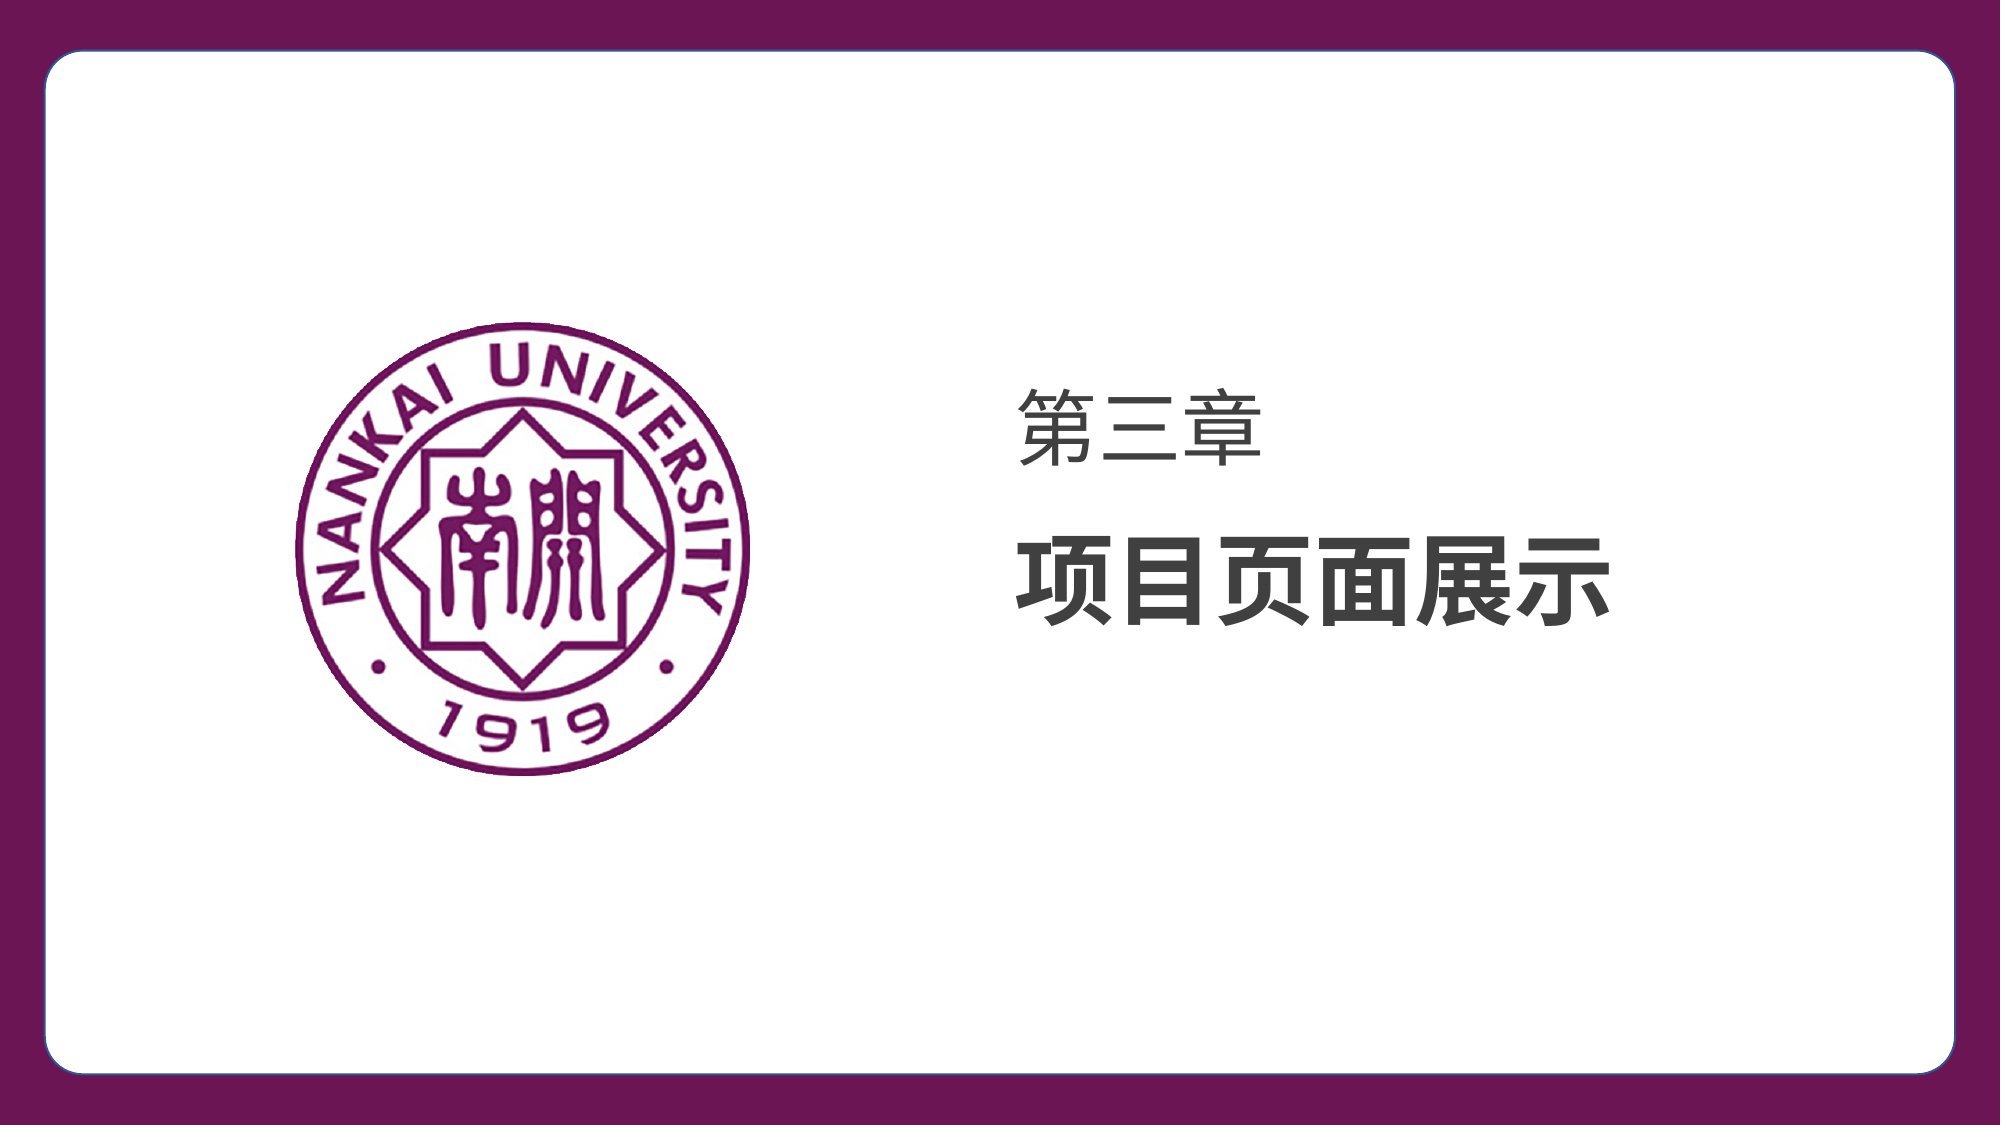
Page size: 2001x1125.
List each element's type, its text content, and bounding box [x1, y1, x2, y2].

picture [288, 315, 757, 783]
text_box [0, 0, 2000, 1125]
text_box 第三章 [1000, 368, 1280, 484]
text_box 项目页面展示 [999, 510, 1669, 645]
text_box [43, 49, 1957, 1076]
